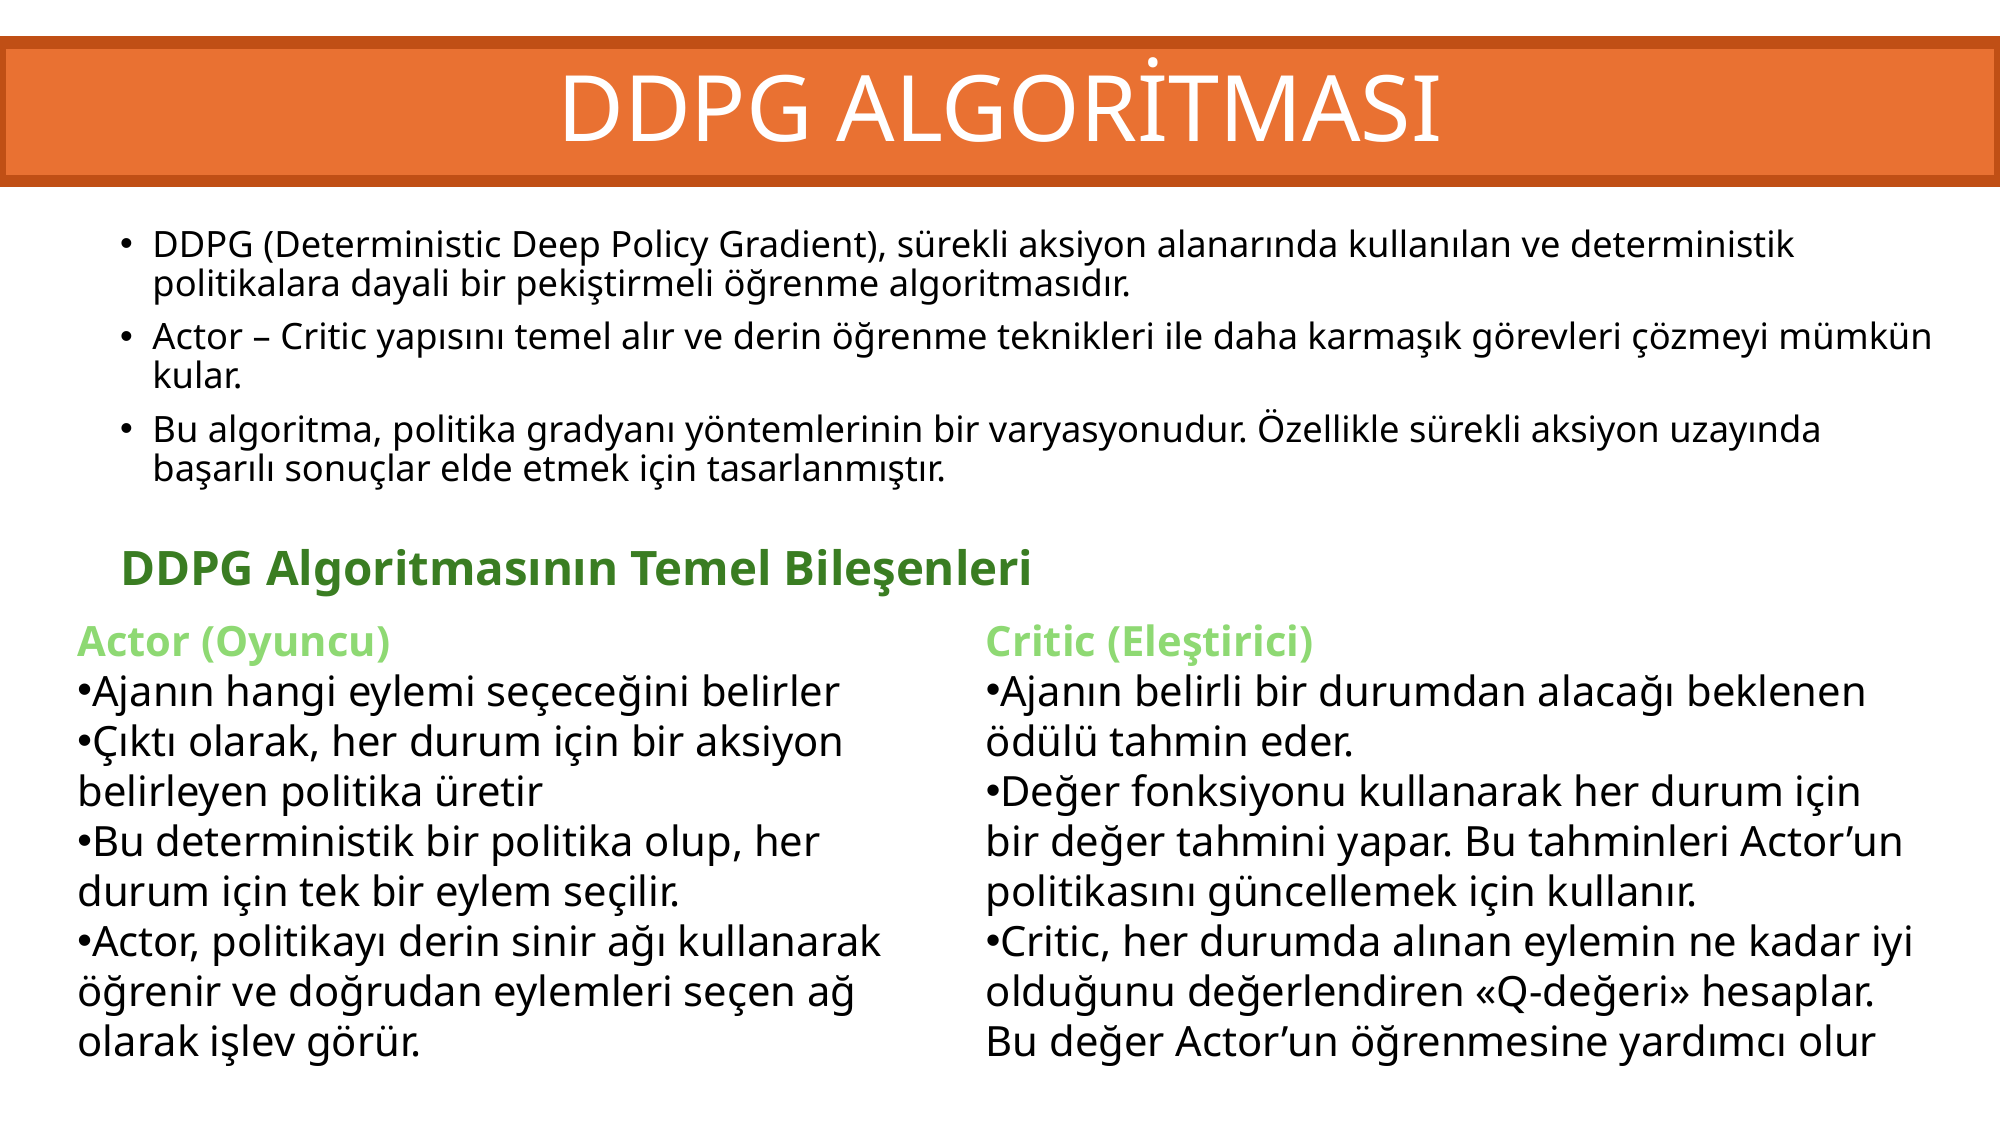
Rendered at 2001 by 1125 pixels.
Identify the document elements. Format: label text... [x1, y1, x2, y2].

text_box Critic (Eleştirici) Ajanın belirli bir durumdan alacağı beklenen ödülü tahmin eder. Değer fonksiyonu kullanarak her durum için bir değer tahmini yapar. Bu tahminleri Actor’un politikasını güncellemek için kullanır. Critic, her durumda alınan eylemin ne kadar iyi olduğunu değerlendiren «Q-değeri» hesaplar. Bu değer Actor’un öğrenmesine yardımcı olur [971, 607, 1938, 1118]
list DDPG (Deterministic Deep Policy Gradient), sürekli aksiyon alanarında kullanılan ve deterministik politikalara dayali bir pekiştirmeli öğrenme algoritmasıdır. Actor – Critic yapısını temel alır ve derin öğrenme teknikleri ile daha karmaşık görevleri çözmeyi mümkün kular. Bu algoritma, politika gradyanı yöntemlerinin bir varyasyonudur. Özellikle sürekli aksiyon uzayında başarılı sonuçlar elde etmek için tasarlanmıştır. DDPG Algoritmasının Temel Bileşenleri [105, 218, 1964, 608]
text_box Actor (Oyuncu) Ajanın hangi eylemi seçeceğini belirler Çıktı olarak, her durum için bir aksiyon belirleyen politika üretir Bu deterministik bir politika olup, her durum için tek bir eylem seçilir. Actor, politikayı derin sinir ağı kullanarak öğrenir ve doğrudan eylemleri seçen ağ olarak işlev görür. [62, 607, 946, 1118]
title DDPG ALGORİTMASI [0, 42, 2000, 181]
